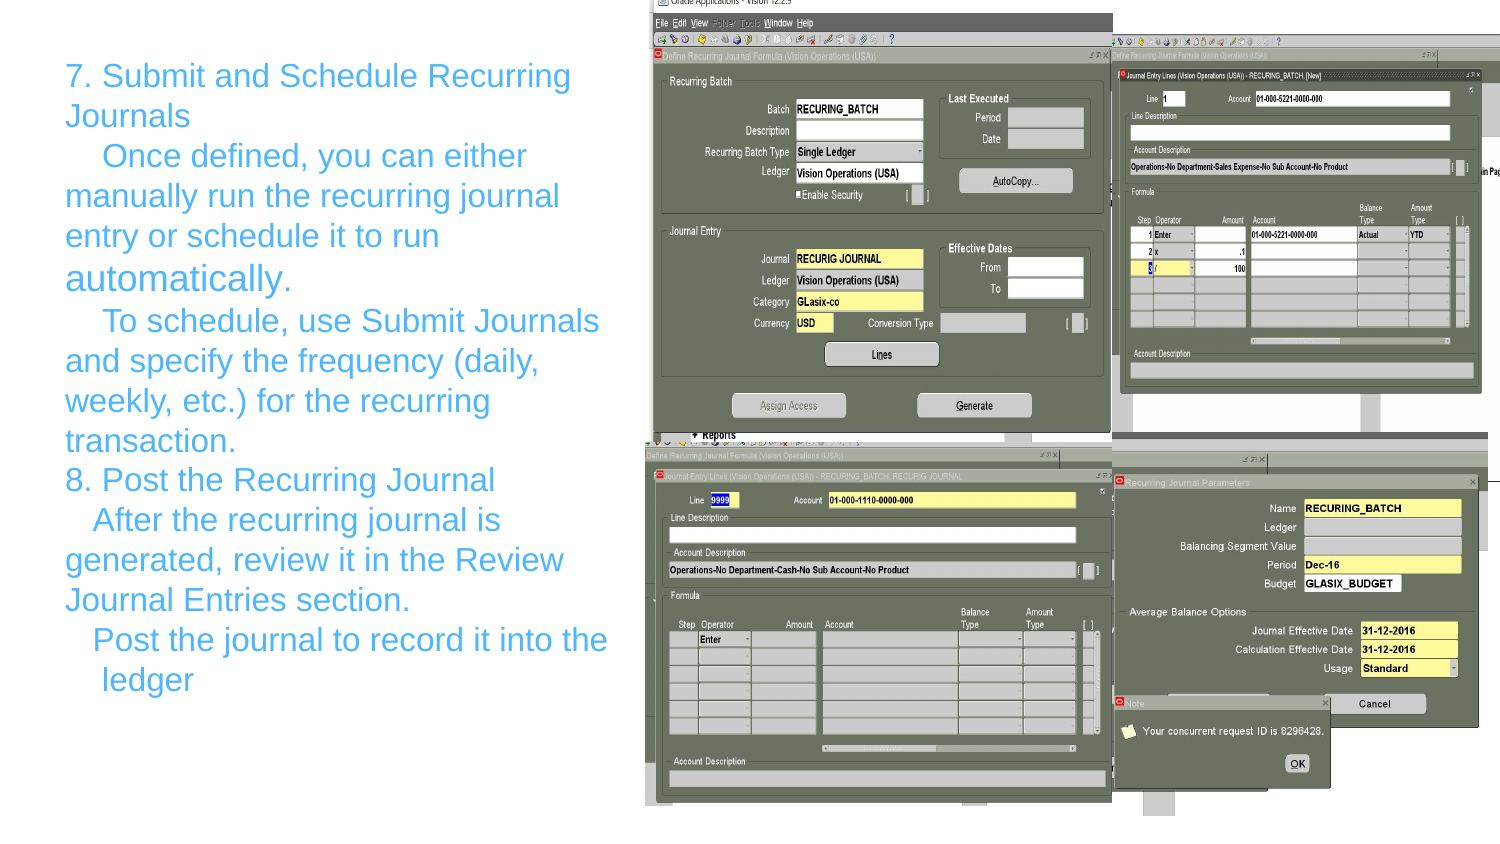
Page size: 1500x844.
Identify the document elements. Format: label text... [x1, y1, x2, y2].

picture [645, 0, 1500, 816]
text_box 7. Submit and Schedule Recurring Journals Once defined, you can either manually run the recurring journal entry or schedule it to run automatically. To schedule, use Submit Journals and specify the frequency (daily, weekly, etc.) for the recurring transaction. 8. Post the Recurring Journal After the recurring journal is generated, review it in the Review Journal Entries section. Post the journal to record it into the ledger [49, 46, 644, 706]
